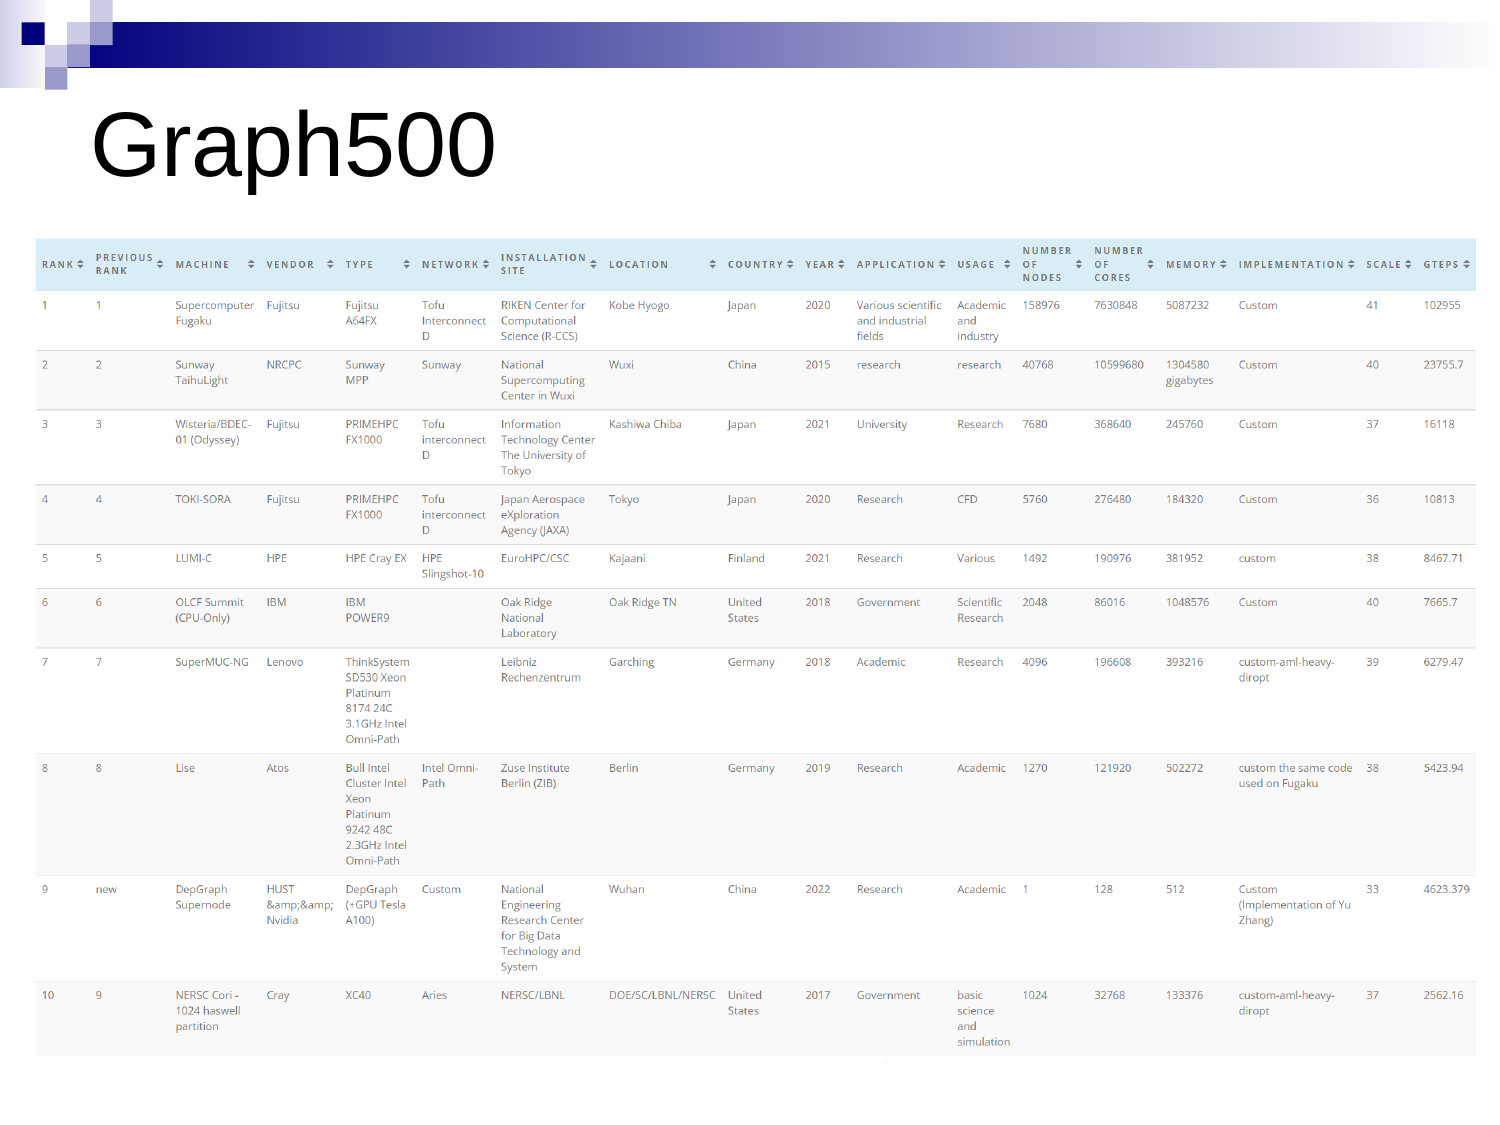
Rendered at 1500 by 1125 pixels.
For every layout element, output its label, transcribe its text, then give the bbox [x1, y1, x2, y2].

title Graph500 [75, 75, 1425, 205]
picture [29, 232, 1476, 1063]
